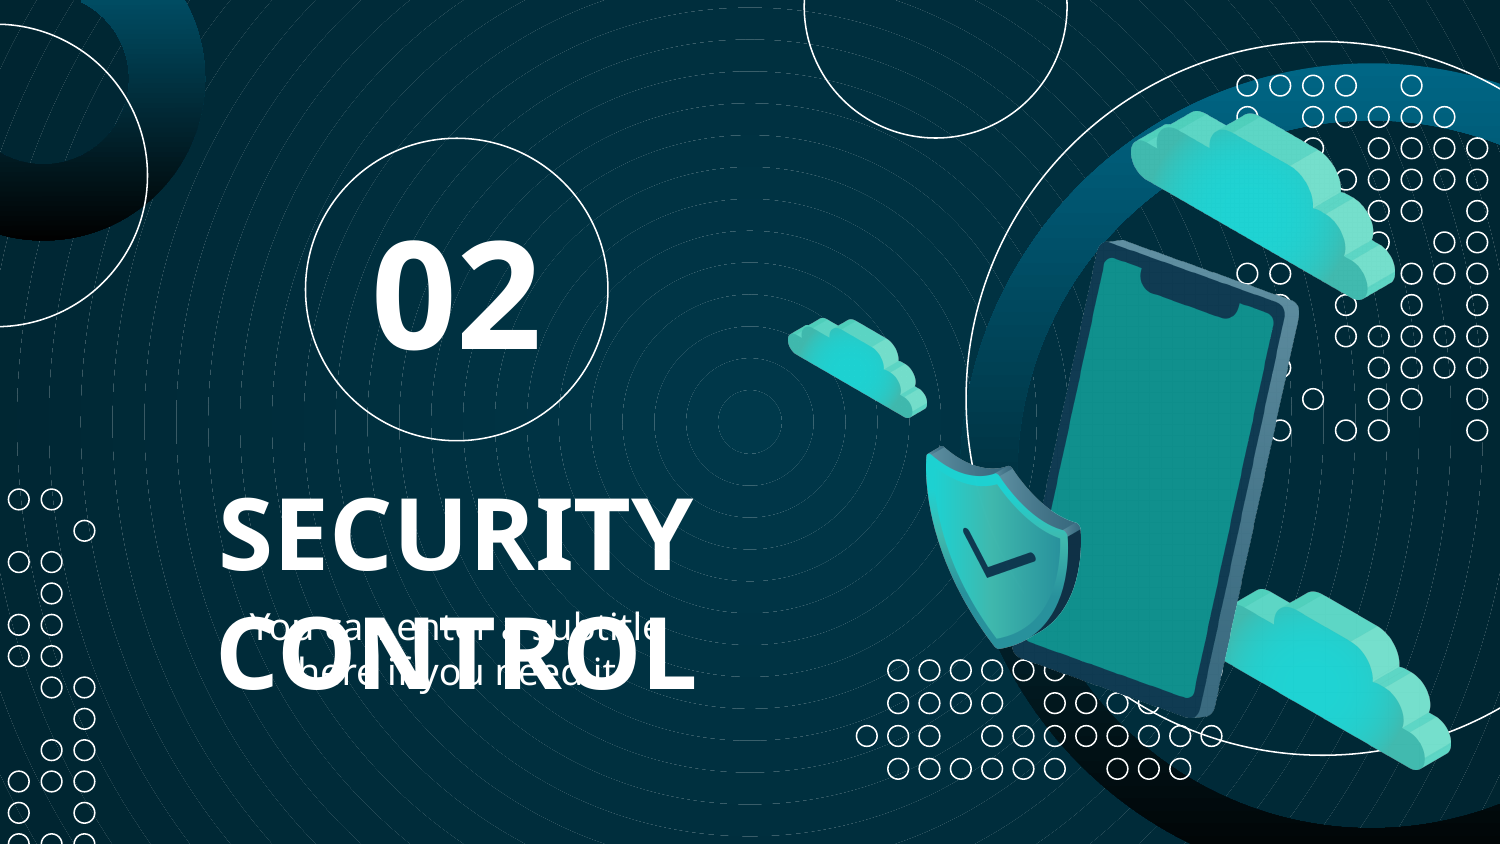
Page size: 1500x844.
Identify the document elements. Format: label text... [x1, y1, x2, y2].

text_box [856, 659, 1223, 780]
subtitle You can enter a subtitle here if you need it [231, 588, 683, 706]
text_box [1302, 132, 1500, 384]
picture [789, 319, 926, 417]
title 02 [354, 214, 560, 365]
picture [927, 241, 1450, 769]
picture [683, 677, 694, 688]
picture [1132, 112, 1394, 301]
title SECURITY CONTROL [164, 454, 750, 607]
picture [221, 627, 231, 681]
text_box [305, 138, 608, 441]
